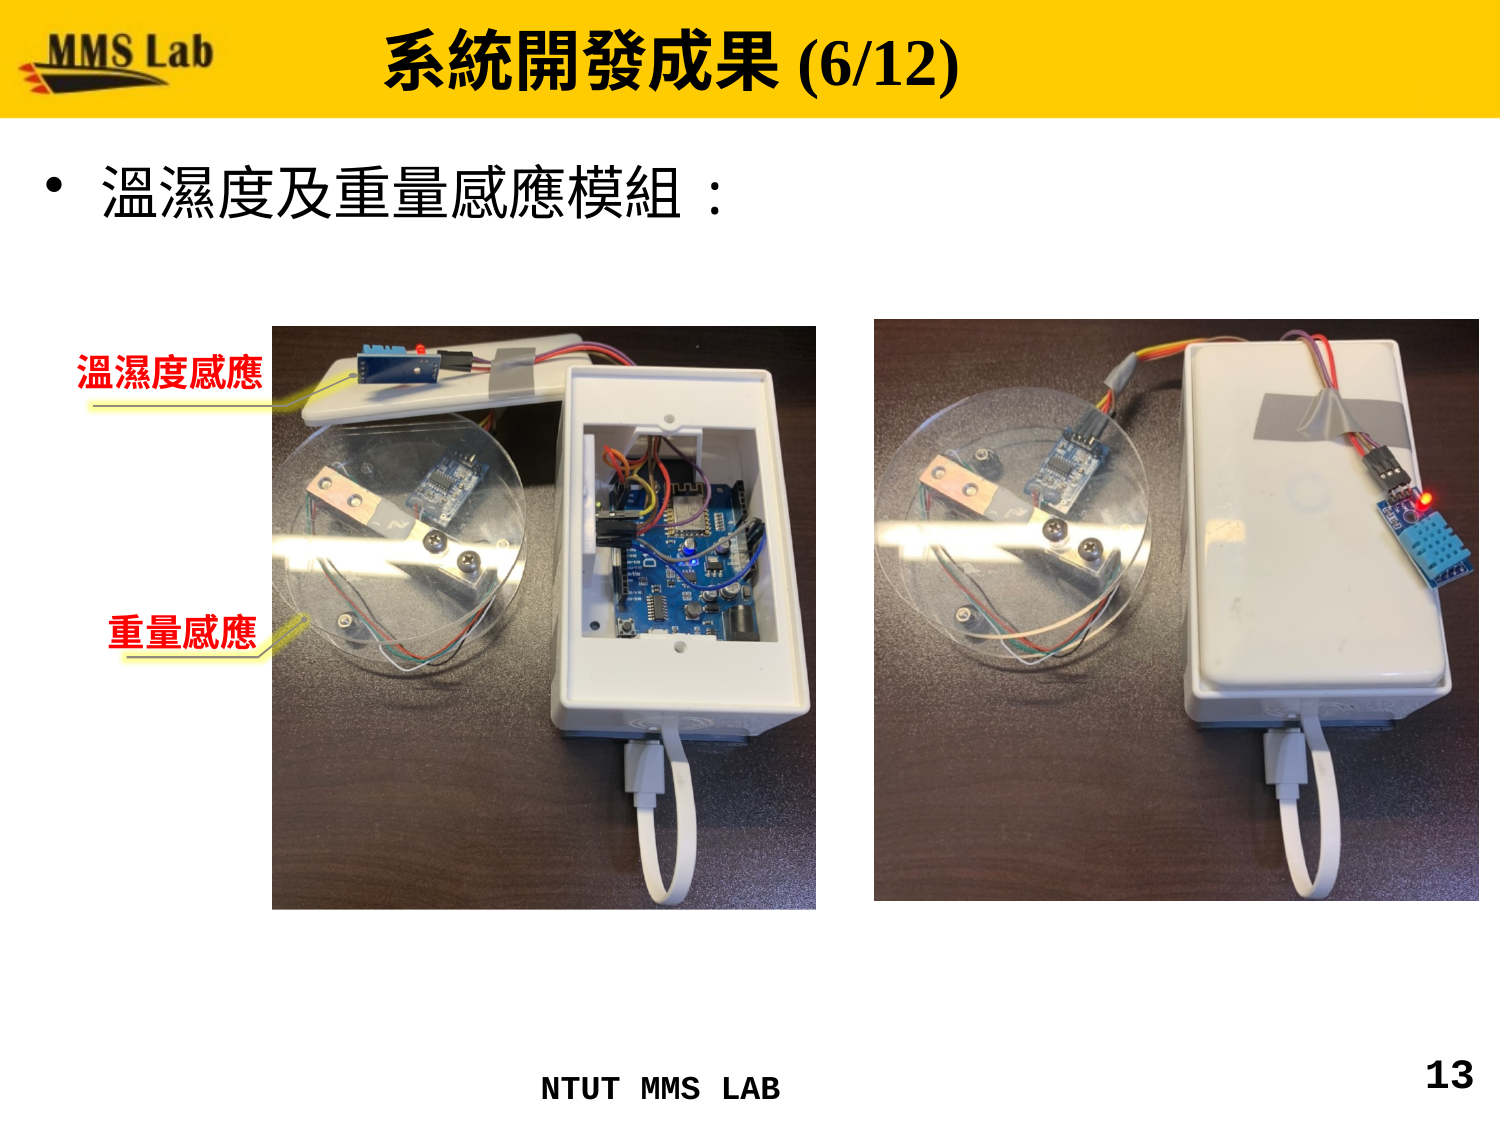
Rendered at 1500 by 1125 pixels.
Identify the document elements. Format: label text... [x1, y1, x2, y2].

title 系統開發成果(6/12) [366, 1, 1500, 119]
footer NTUT MMS LAB [525, 1058, 1013, 1107]
picture [0, 1, 1500, 1096]
slide_number 13 [1139, 1039, 1491, 1118]
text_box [126, 615, 309, 659]
text_box 重量感應 [93, 601, 267, 662]
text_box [92, 372, 359, 408]
text_box 溫濕度感應 [62, 341, 267, 402]
list 溫濕度及重量感應模組: [29, 148, 1483, 1022]
